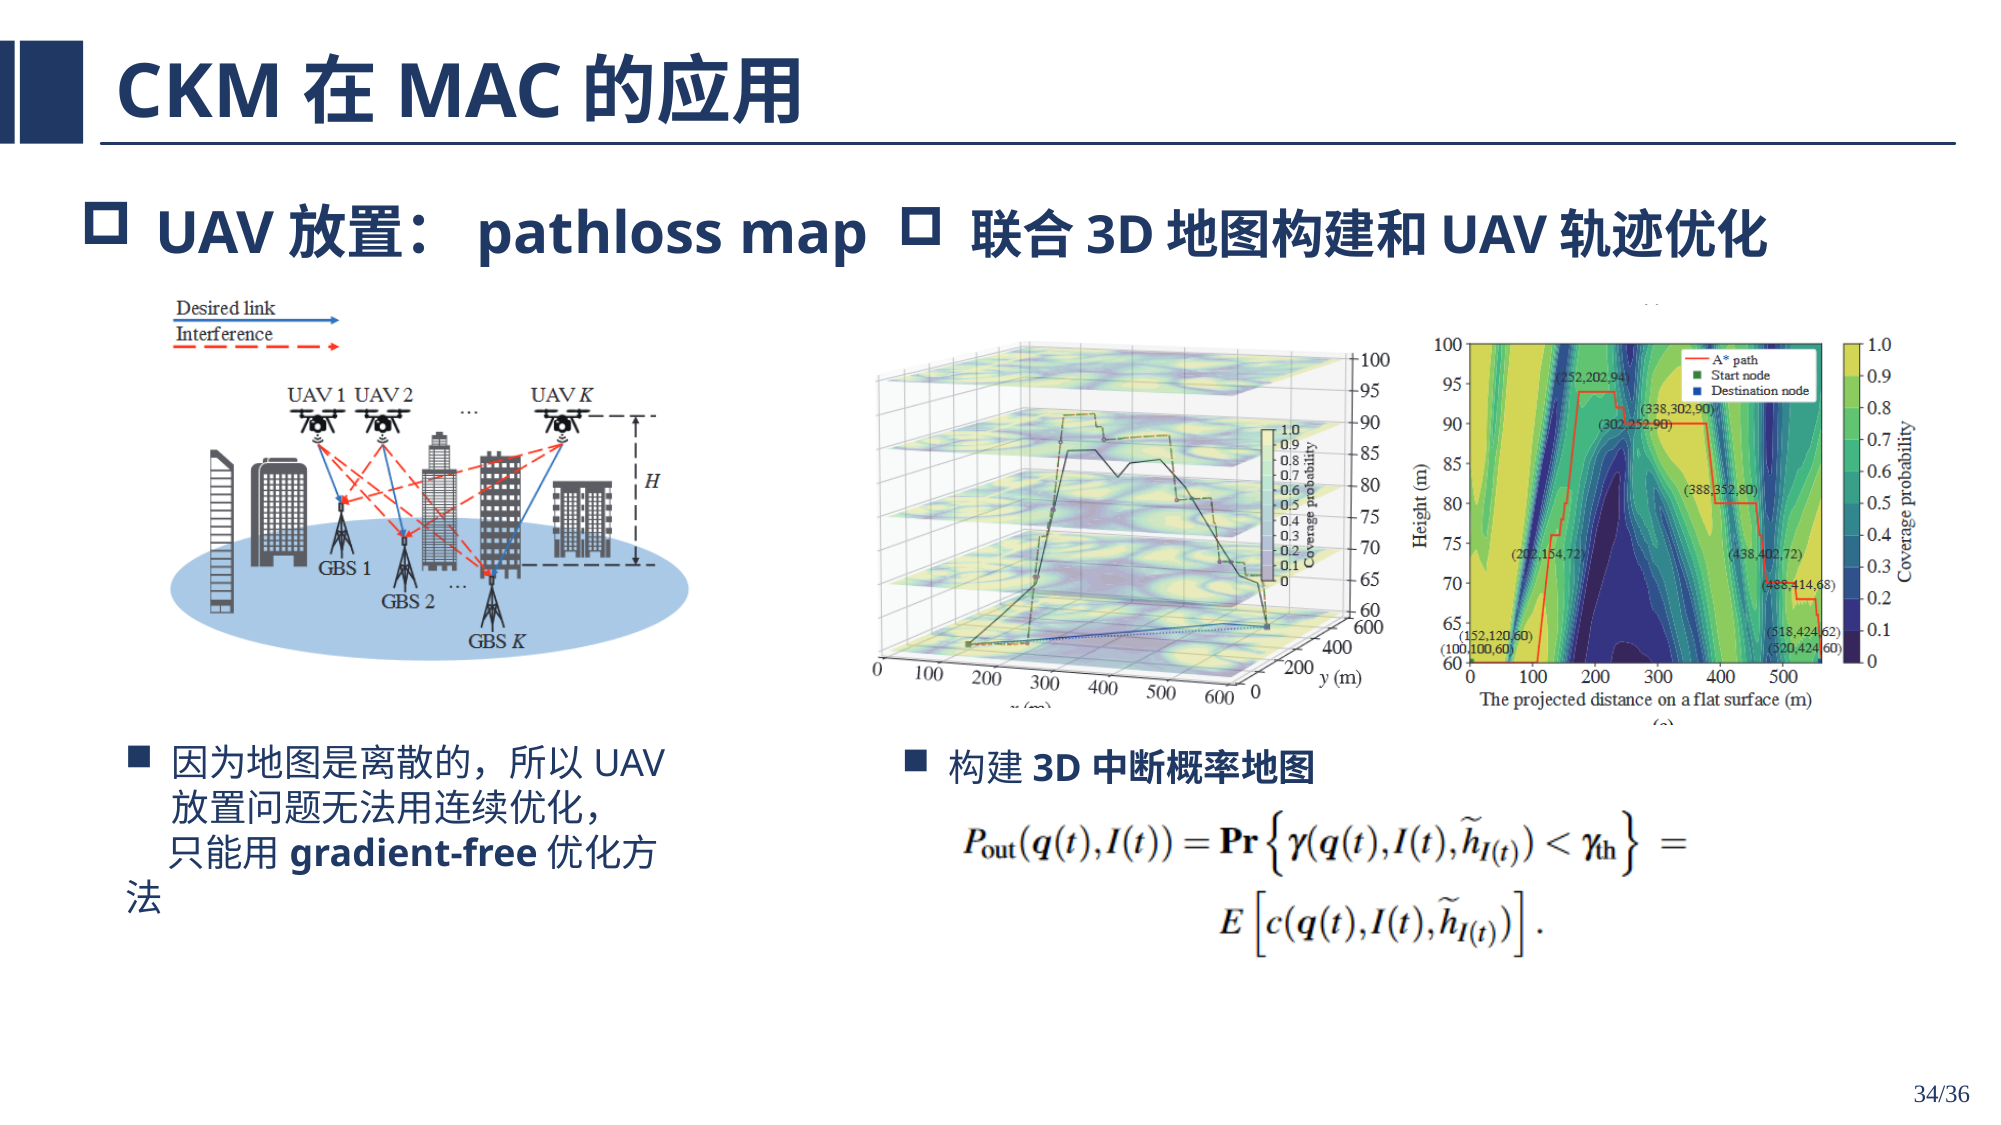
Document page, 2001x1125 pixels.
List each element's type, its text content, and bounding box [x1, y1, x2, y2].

text_box 构建3D中断概率地图 [887, 736, 1838, 797]
slide_number 34/36 [1535, 1062, 1986, 1123]
picture [847, 304, 1943, 725]
text_box 联合3D地图构建和UAV轨迹优化 [882, 162, 1798, 293]
text_box 因为地图是离散的，所以UAV放置问题无法用连续优化， 只能用gradient-free优化方法 [110, 731, 704, 927]
picture [119, 291, 713, 674]
picture [926, 784, 1696, 959]
title CKM在MAC的应用 [100, 33, 1594, 154]
text_box UAV放置：pathloss map [65, 153, 888, 284]
